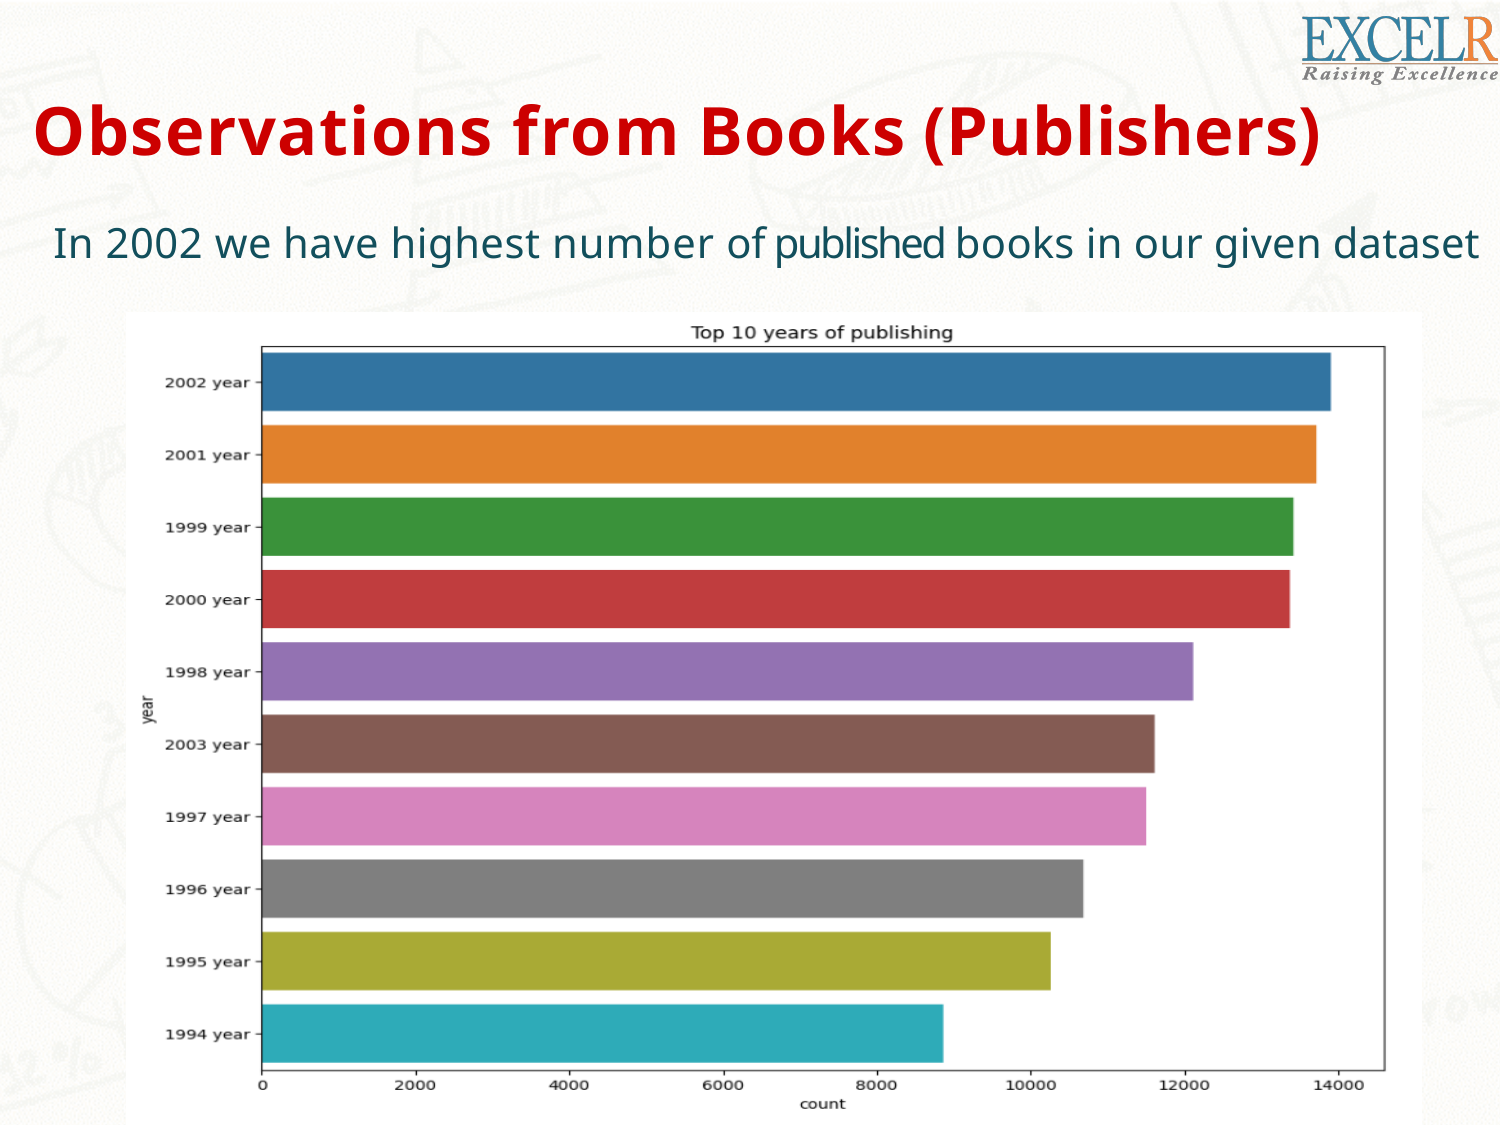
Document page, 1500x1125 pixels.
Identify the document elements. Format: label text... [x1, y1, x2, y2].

picture [0, 0, 1500, 1125]
text_box Observations from Books (Publishers) [30, 87, 1470, 169]
text_box In 2002 we have highest number of published books in our given dataset [51, 214, 1500, 267]
